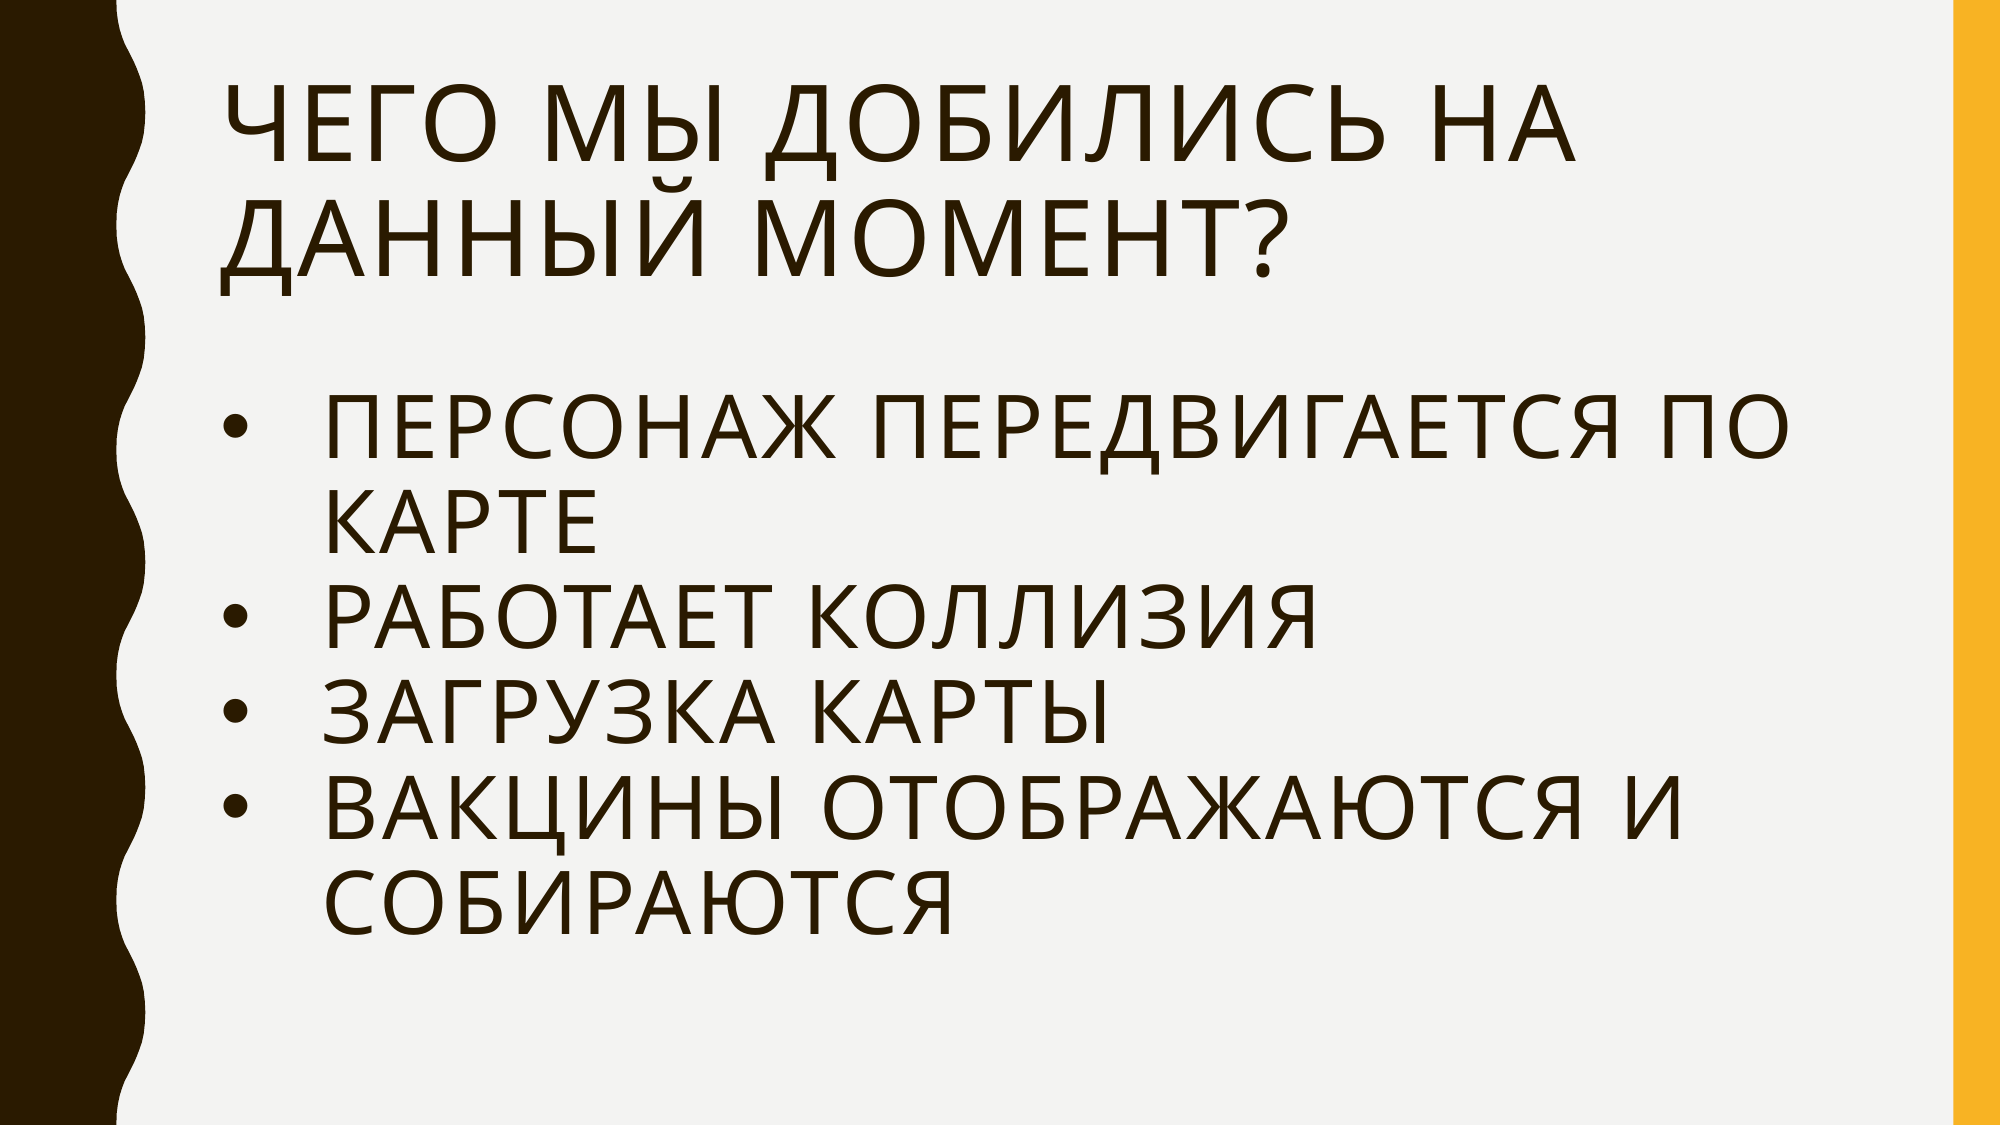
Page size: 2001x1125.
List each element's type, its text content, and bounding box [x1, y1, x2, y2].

title ЧЕГО Мы добились на данный момент? [205, 62, 1875, 308]
list Персонаж передвигается по карте Работает коллизия Загрузка карты Вакцины отображаются и собираются [205, 375, 1875, 965]
